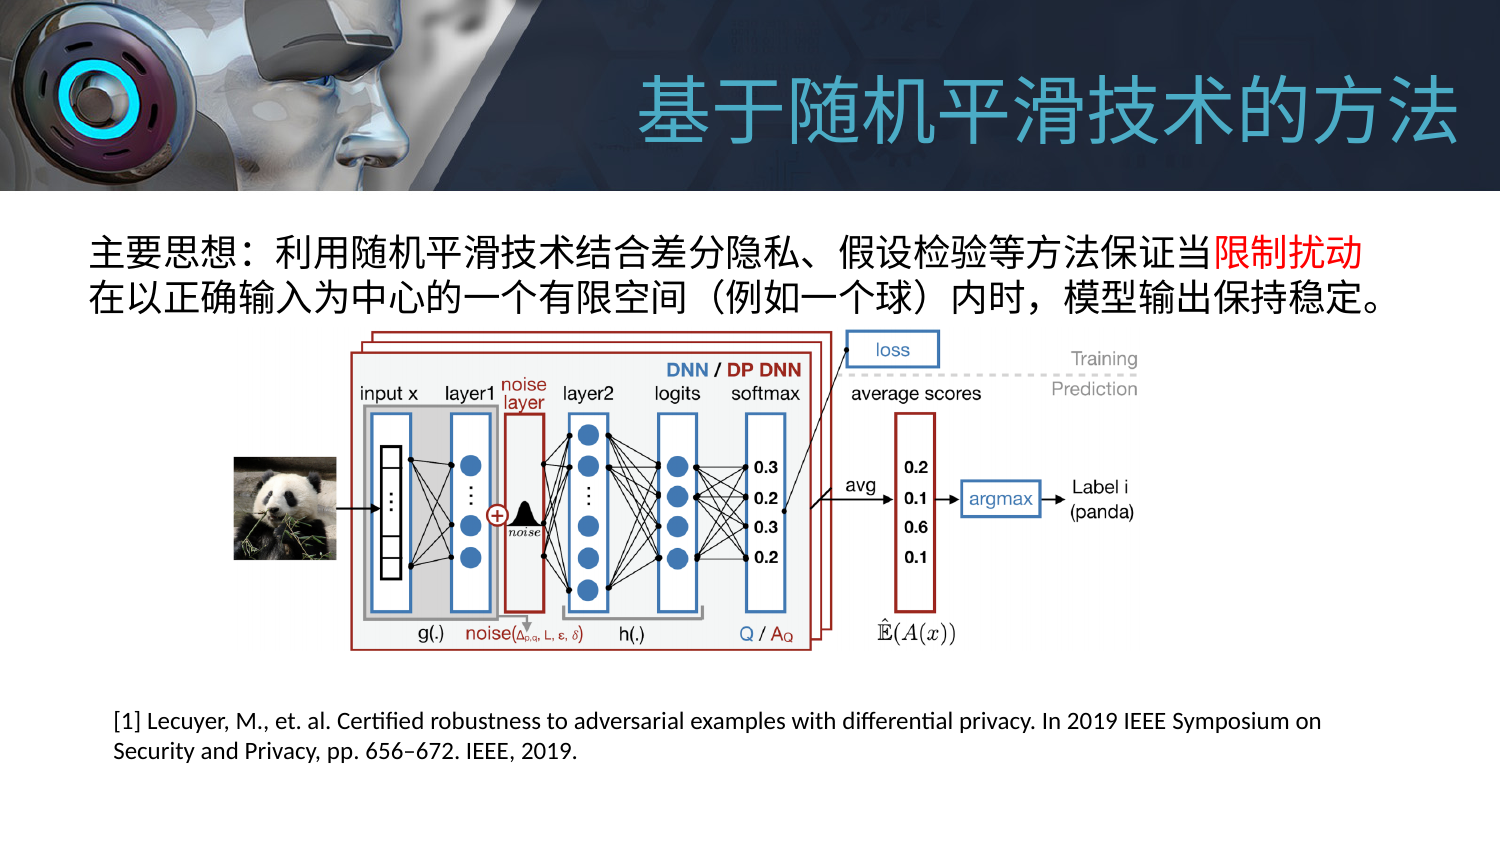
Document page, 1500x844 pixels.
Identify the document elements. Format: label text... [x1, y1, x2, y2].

text_box 主要思想：利用随机平滑技术结合差分隐私、假设检验等方法保证当限制扰动在以正确输入为中心的一个有限空间（例如一个球）内时，模型输出保持稳定。 [73, 221, 1402, 372]
picture [0, 0, 1500, 844]
text_box [1] Lecuyer, M., et. al. Certified robustness to adversarial examples with differential privacy. In 2019 IEEE Symposium on Security and Privacy, pp. 656–672. IEEE, 2019. [98, 697, 1427, 803]
title 基于随机平滑技术的方法 [123, 46, 1477, 172]
